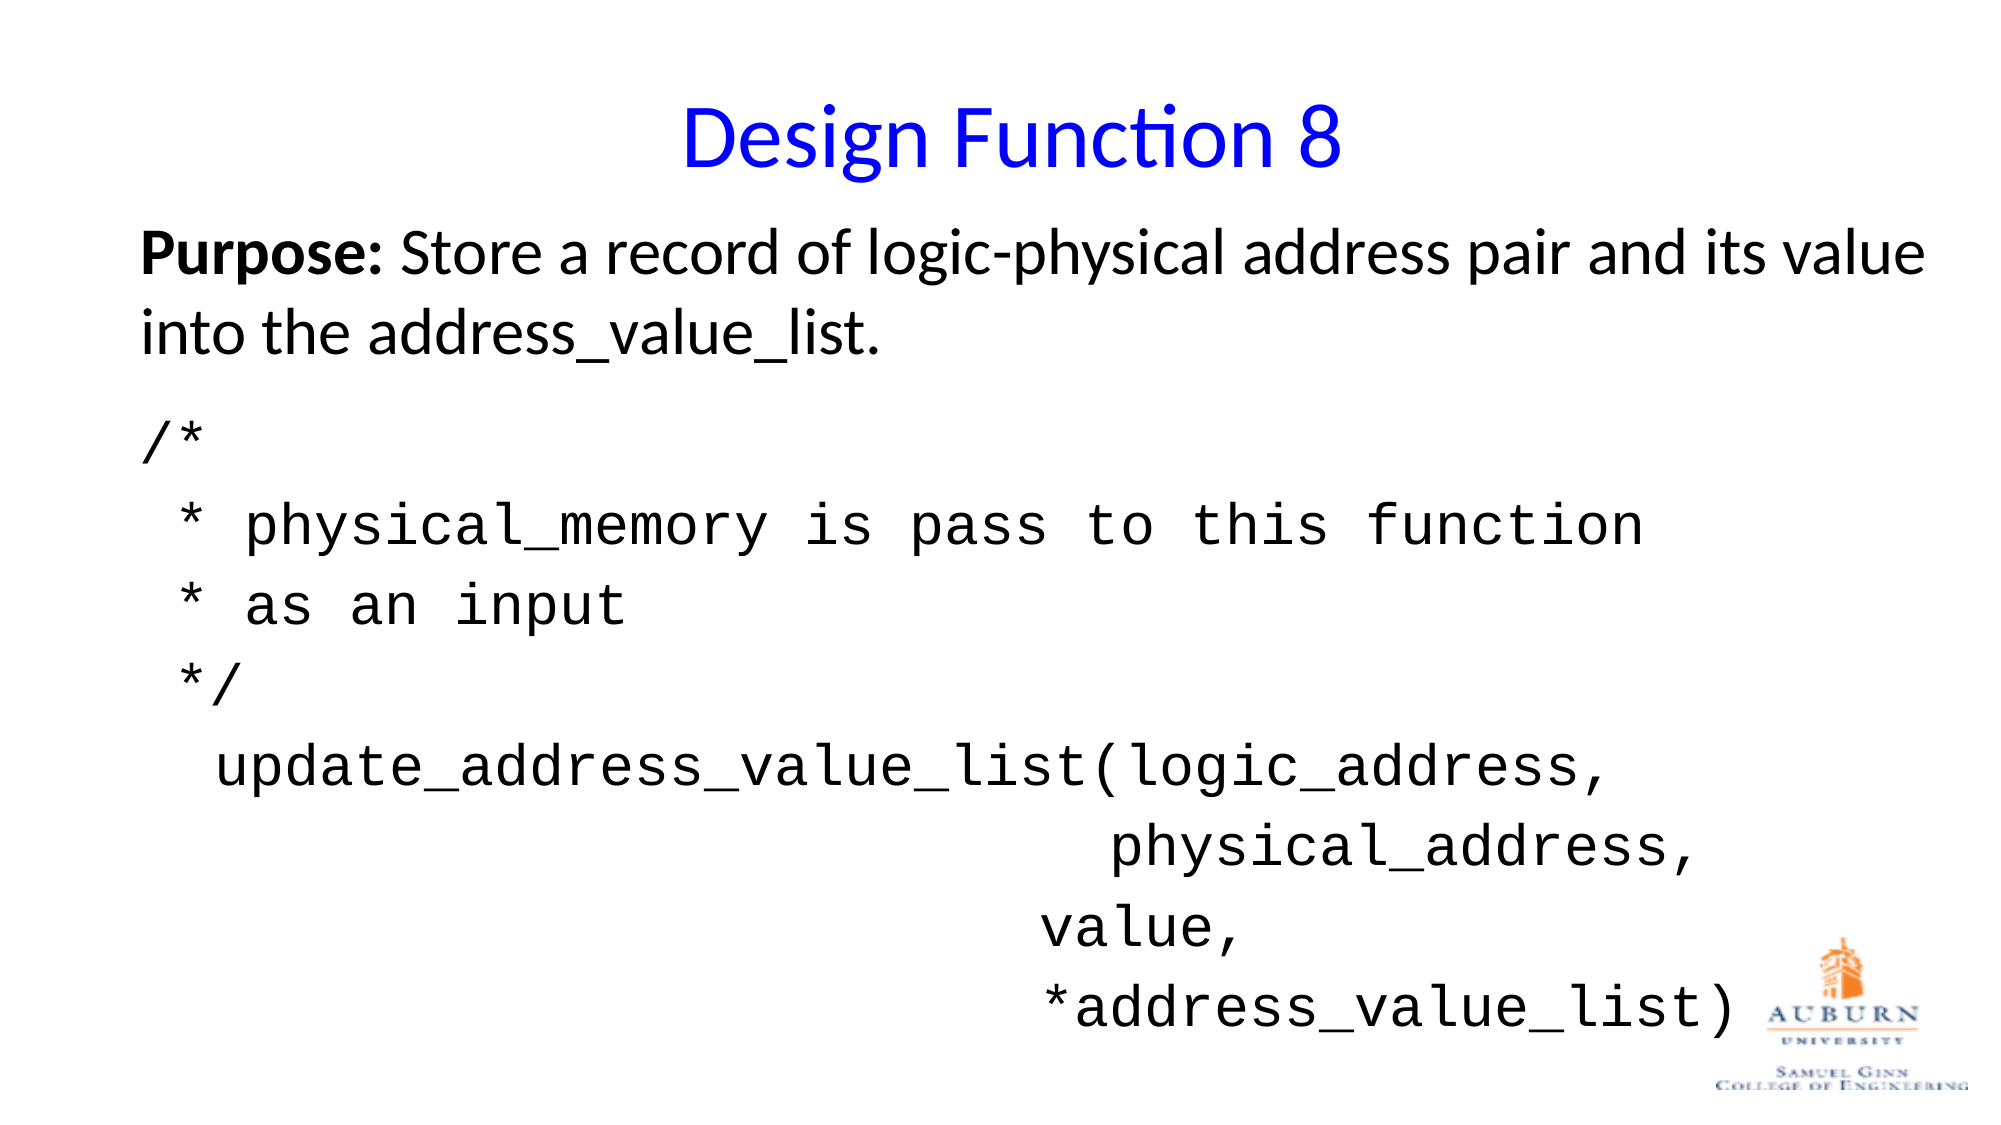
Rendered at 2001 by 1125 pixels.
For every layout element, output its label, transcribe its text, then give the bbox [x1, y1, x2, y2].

title Design Function 8 [313, 62, 1714, 200]
list Purpose: Store a record of logic-physical address pair and its value into the address_value_list. [125, 200, 1950, 387]
text_box /* * physical_memory is pass to this function * as an input */ update_address_value_list(logic_address, physical_address, value, *address_value_list) [50, 387, 1950, 1046]
picture [1716, 937, 1968, 1090]
